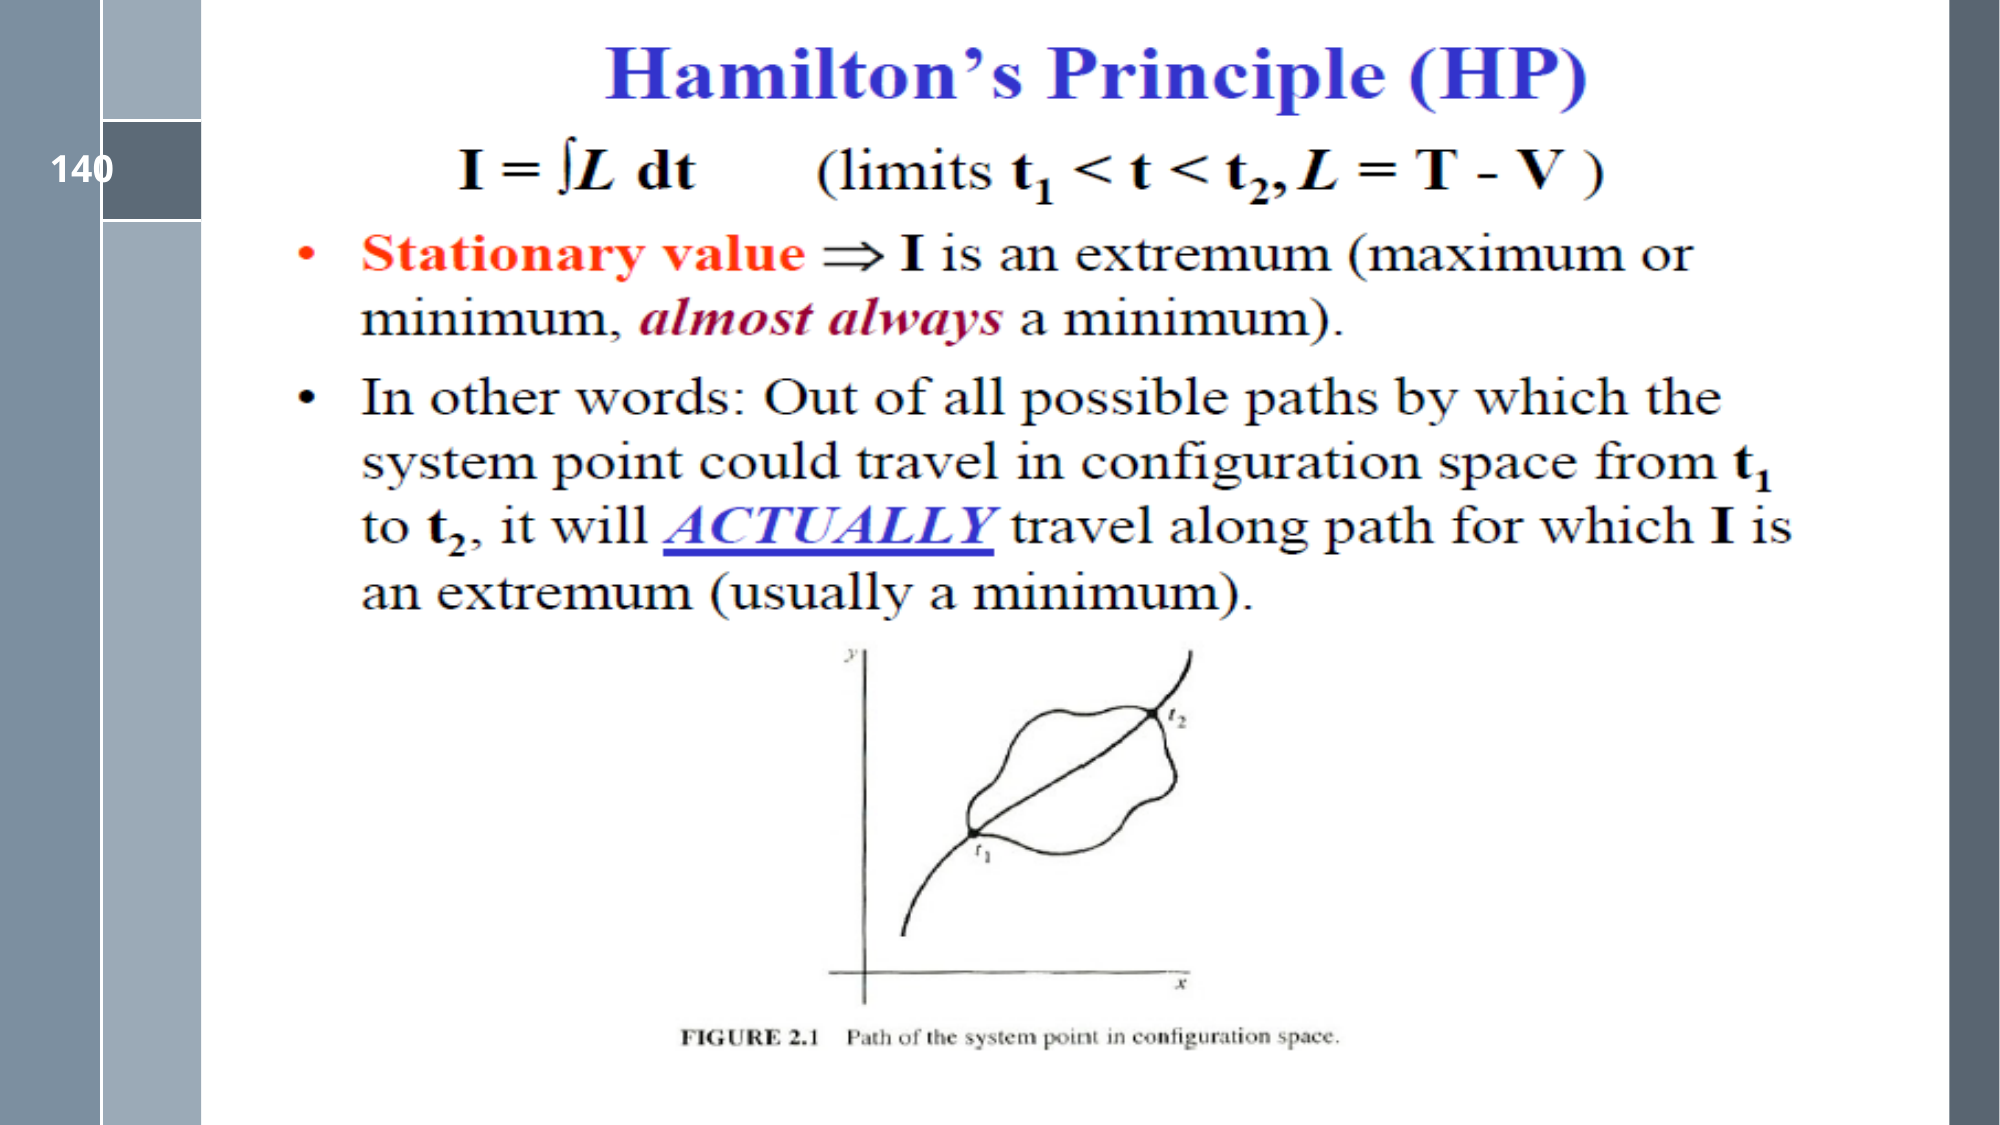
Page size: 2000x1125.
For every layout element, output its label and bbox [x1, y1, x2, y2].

picture [262, 29, 1838, 1075]
